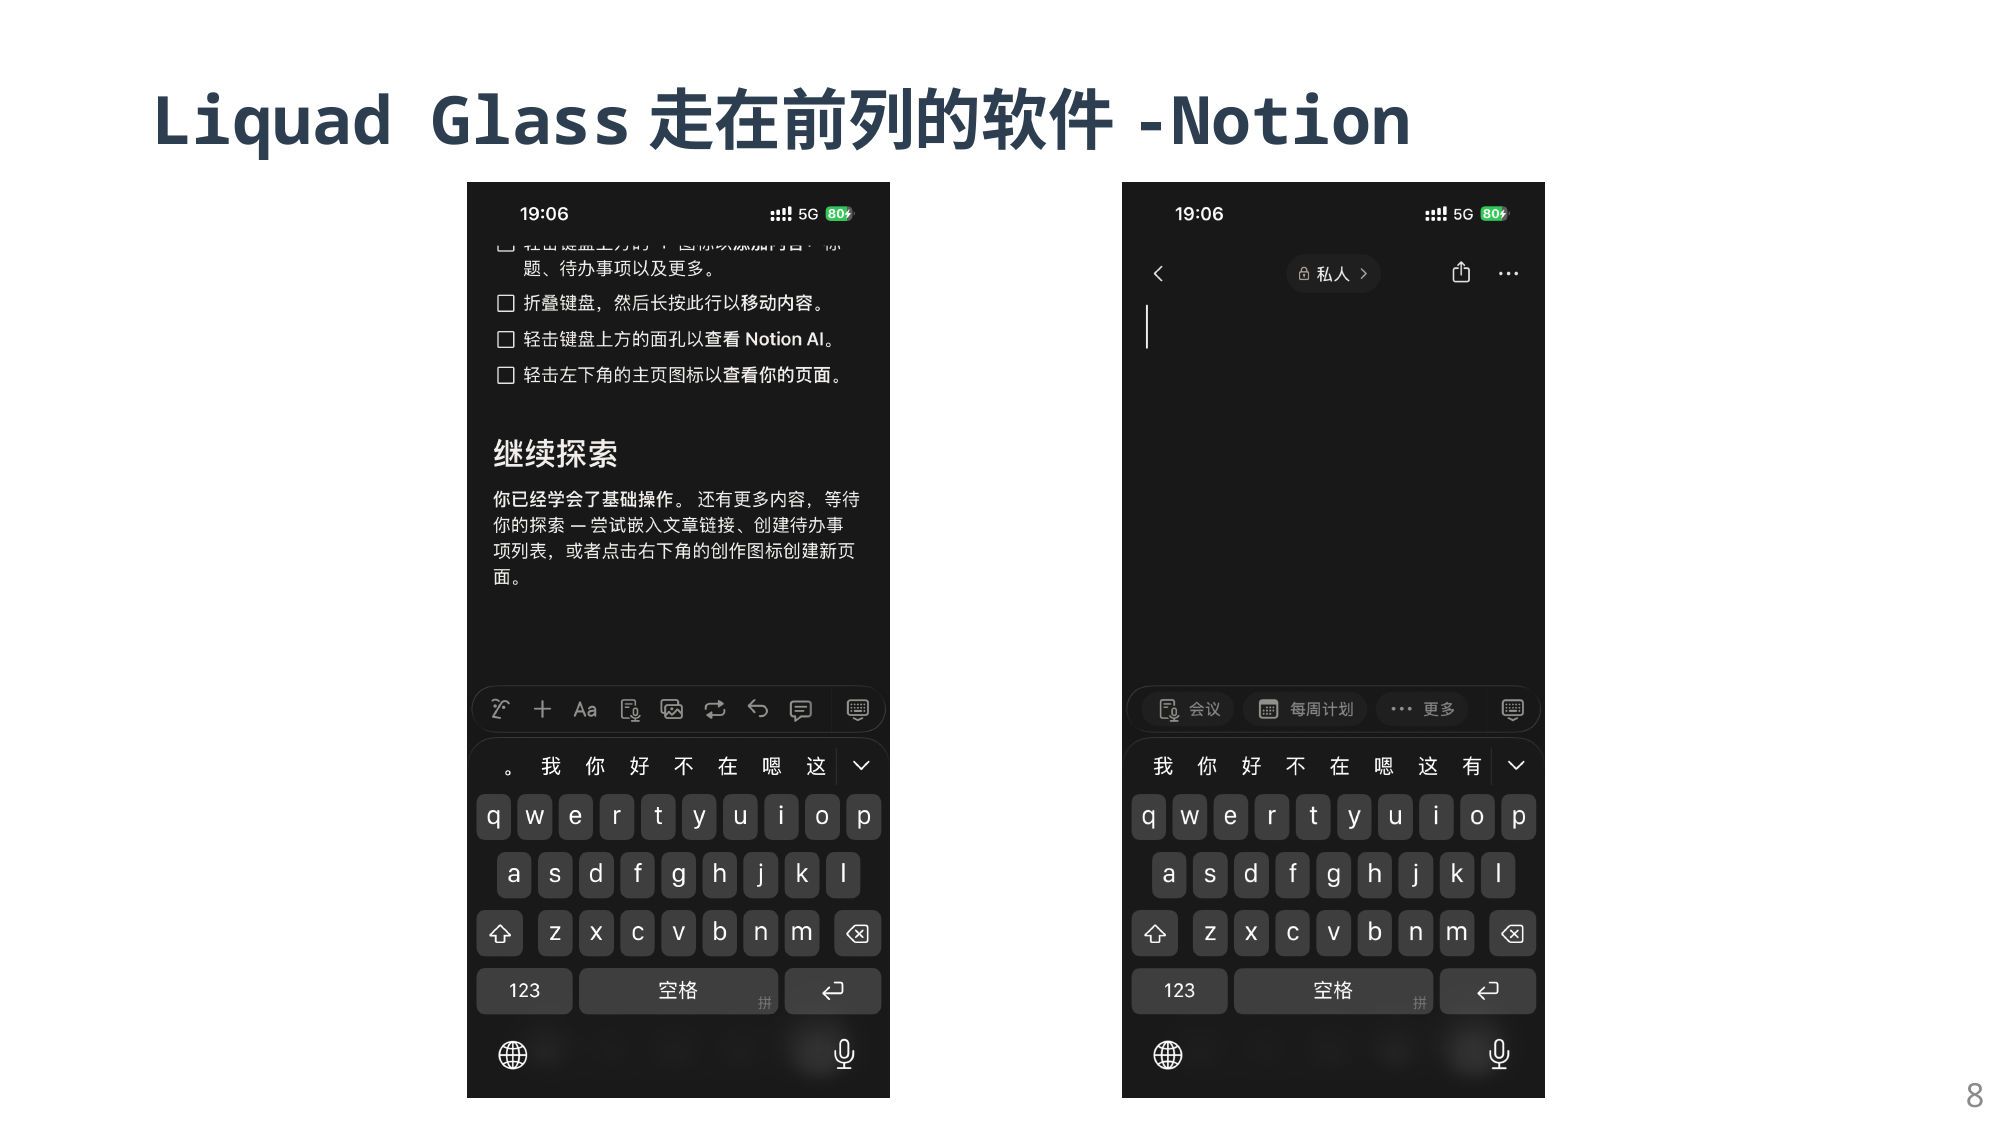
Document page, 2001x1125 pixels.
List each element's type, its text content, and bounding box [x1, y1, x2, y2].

slide_number 8 [1929, 1069, 2000, 1125]
picture [467, 182, 890, 1098]
title Liquad Glass走在前列的软件-Notion [137, 79, 1982, 195]
picture [1122, 182, 1545, 1098]
